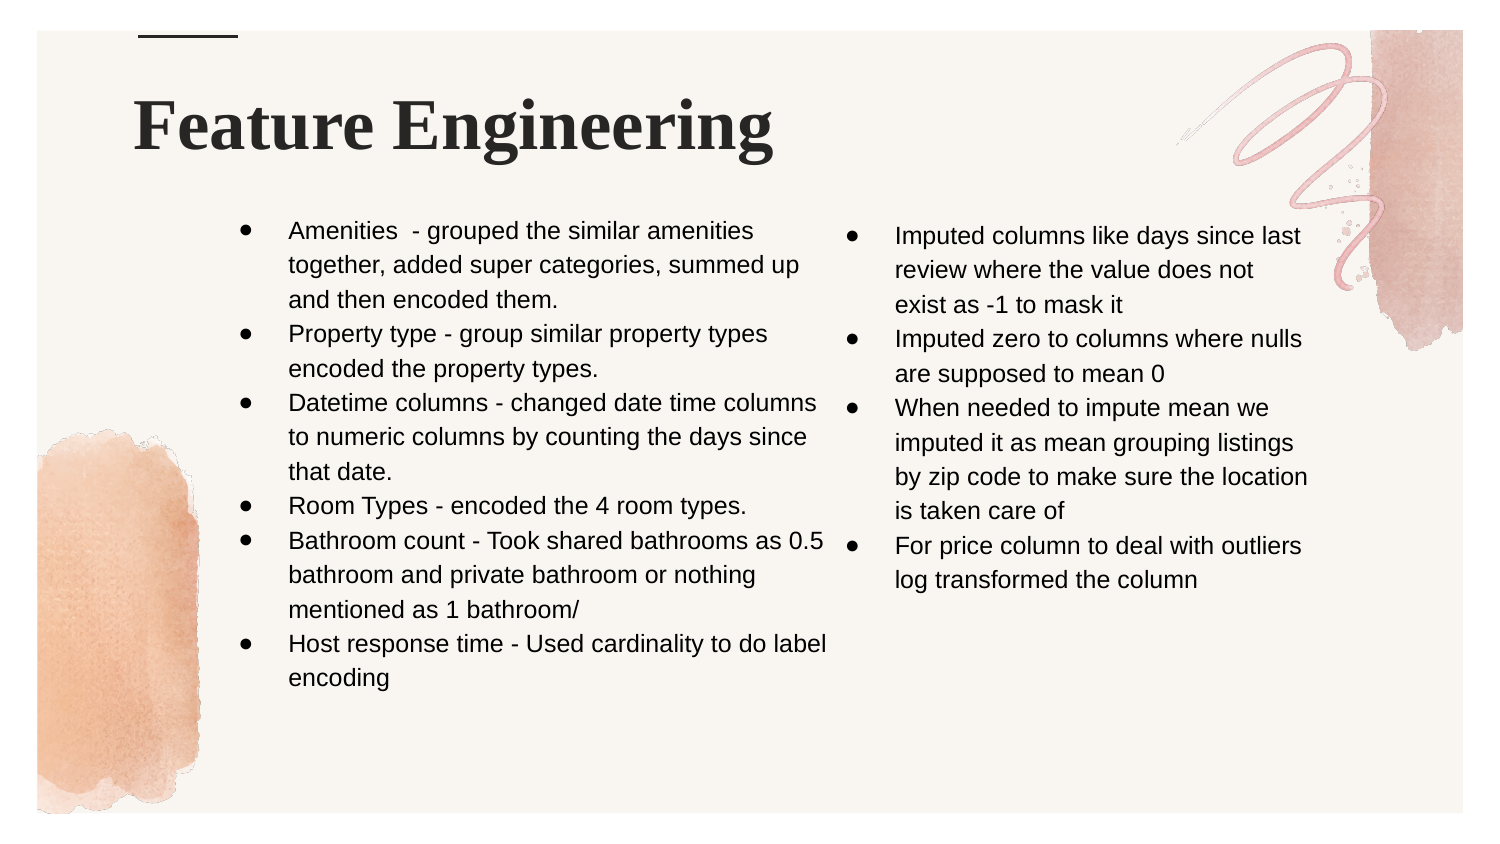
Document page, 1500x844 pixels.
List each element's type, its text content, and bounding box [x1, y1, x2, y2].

title Feature Engineering [118, 72, 1382, 167]
subtitle Imputed columns like days since last review where the value does not exist as -1 to mask it Imputed zero to columns where nulls are supposed to mean 0 When needed to impute mean we imputed it as mean grouping listings by zip code to make sure the location is taken care of For price column to deal with outliers log transformed the column [804, 203, 1358, 787]
subtitle Amenities - grouped the similar amenities together, added super categories, summed up and then encoded them. Property type - group similar property types encoded the property types. Datetime columns - changed date time columns to numeric columns by counting the days since that date. Room Types - encoded the 4 room types. Bathroom count - Took shared bathrooms as 0.5 bathroom and private bathroom or nothing mentioned as 1 bathroom/ Host response time - Used cardinality to do label encoding [198, 194, 875, 733]
picture [1160, 0, 1487, 406]
picture [37, 380, 289, 814]
